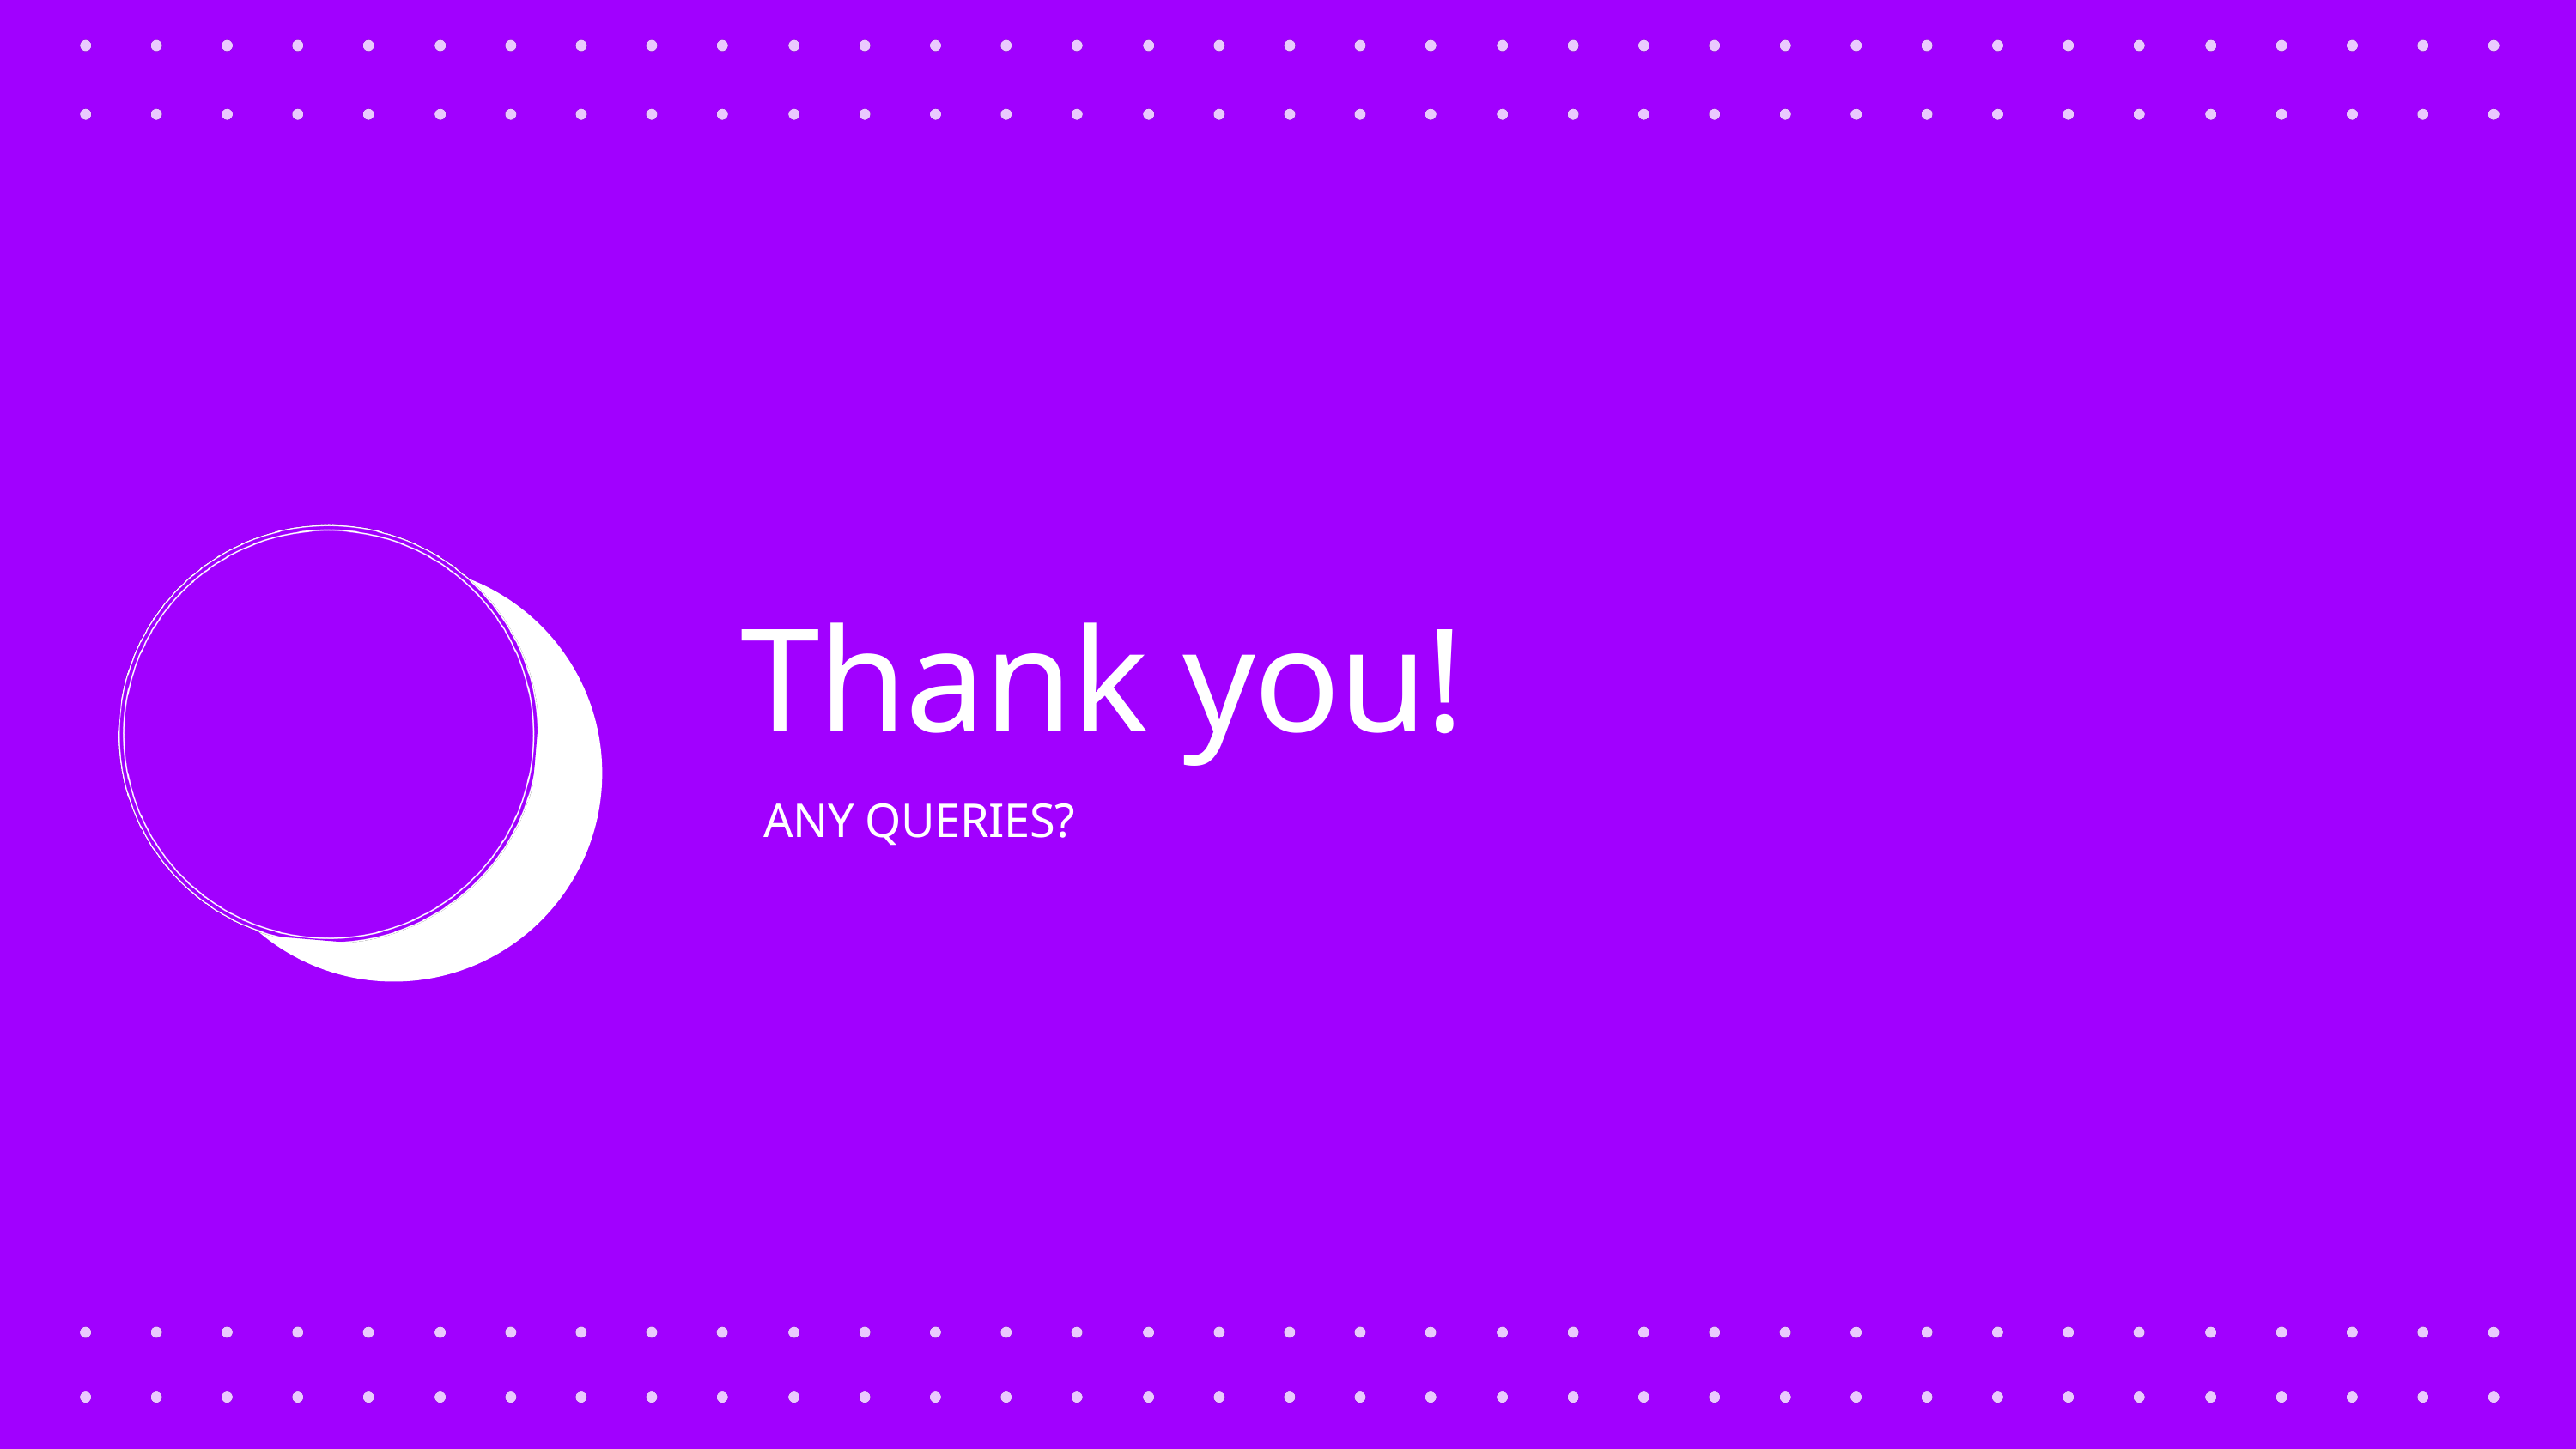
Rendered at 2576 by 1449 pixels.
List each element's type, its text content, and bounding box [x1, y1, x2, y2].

text_box Thank you! [657, 588, 1465, 761]
text_box ANY QUERIES? [763, 781, 1522, 847]
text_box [72, 1322, 2504, 1449]
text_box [102, 506, 603, 982]
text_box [72, 0, 2504, 124]
